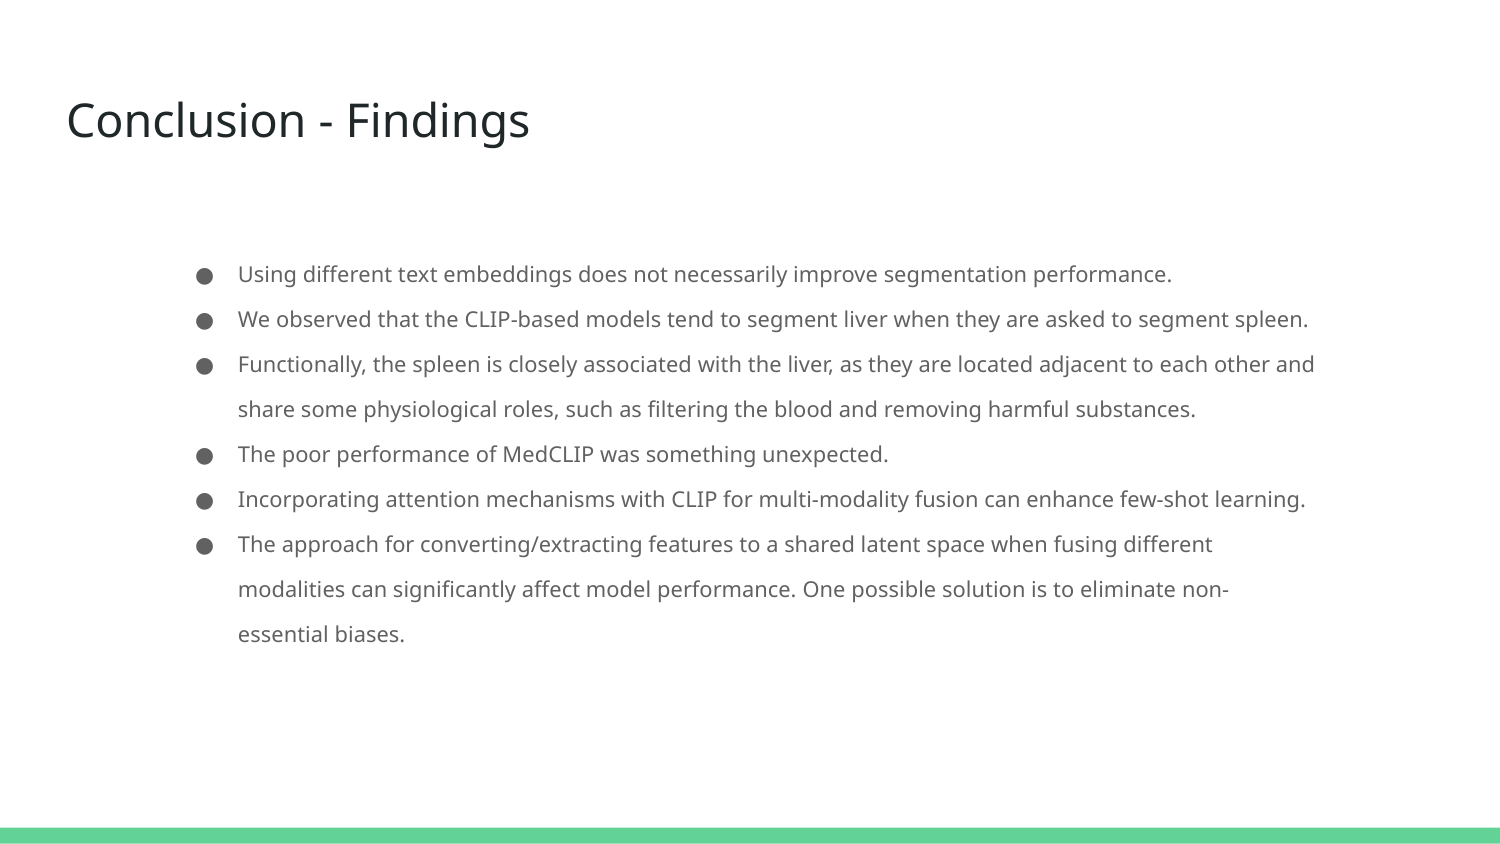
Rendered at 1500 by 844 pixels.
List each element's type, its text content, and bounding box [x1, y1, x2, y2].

list Using different text embeddings does not necessarily improve segmentation performance. We observed that the CLIP-based models tend to segment liver when they are asked to segment spleen. Functionally, the spleen is closely associated with the liver, as they are located adjacent to each other and share some physiological roles, such as filtering the blood and removing harmful substances. The poor performance of MedCLIP was something unexpected. Incorporating attention mechanisms with CLIP for multi-modality fusion can enhance few-shot learning. The approach for converting/extracting features to a shared latent space when fusing different modalities can significantly affect model performance. One possible solution is to eliminate non-essential biases. [159, 228, 1337, 744]
title Conclusion - Findings [51, 72, 1449, 167]
